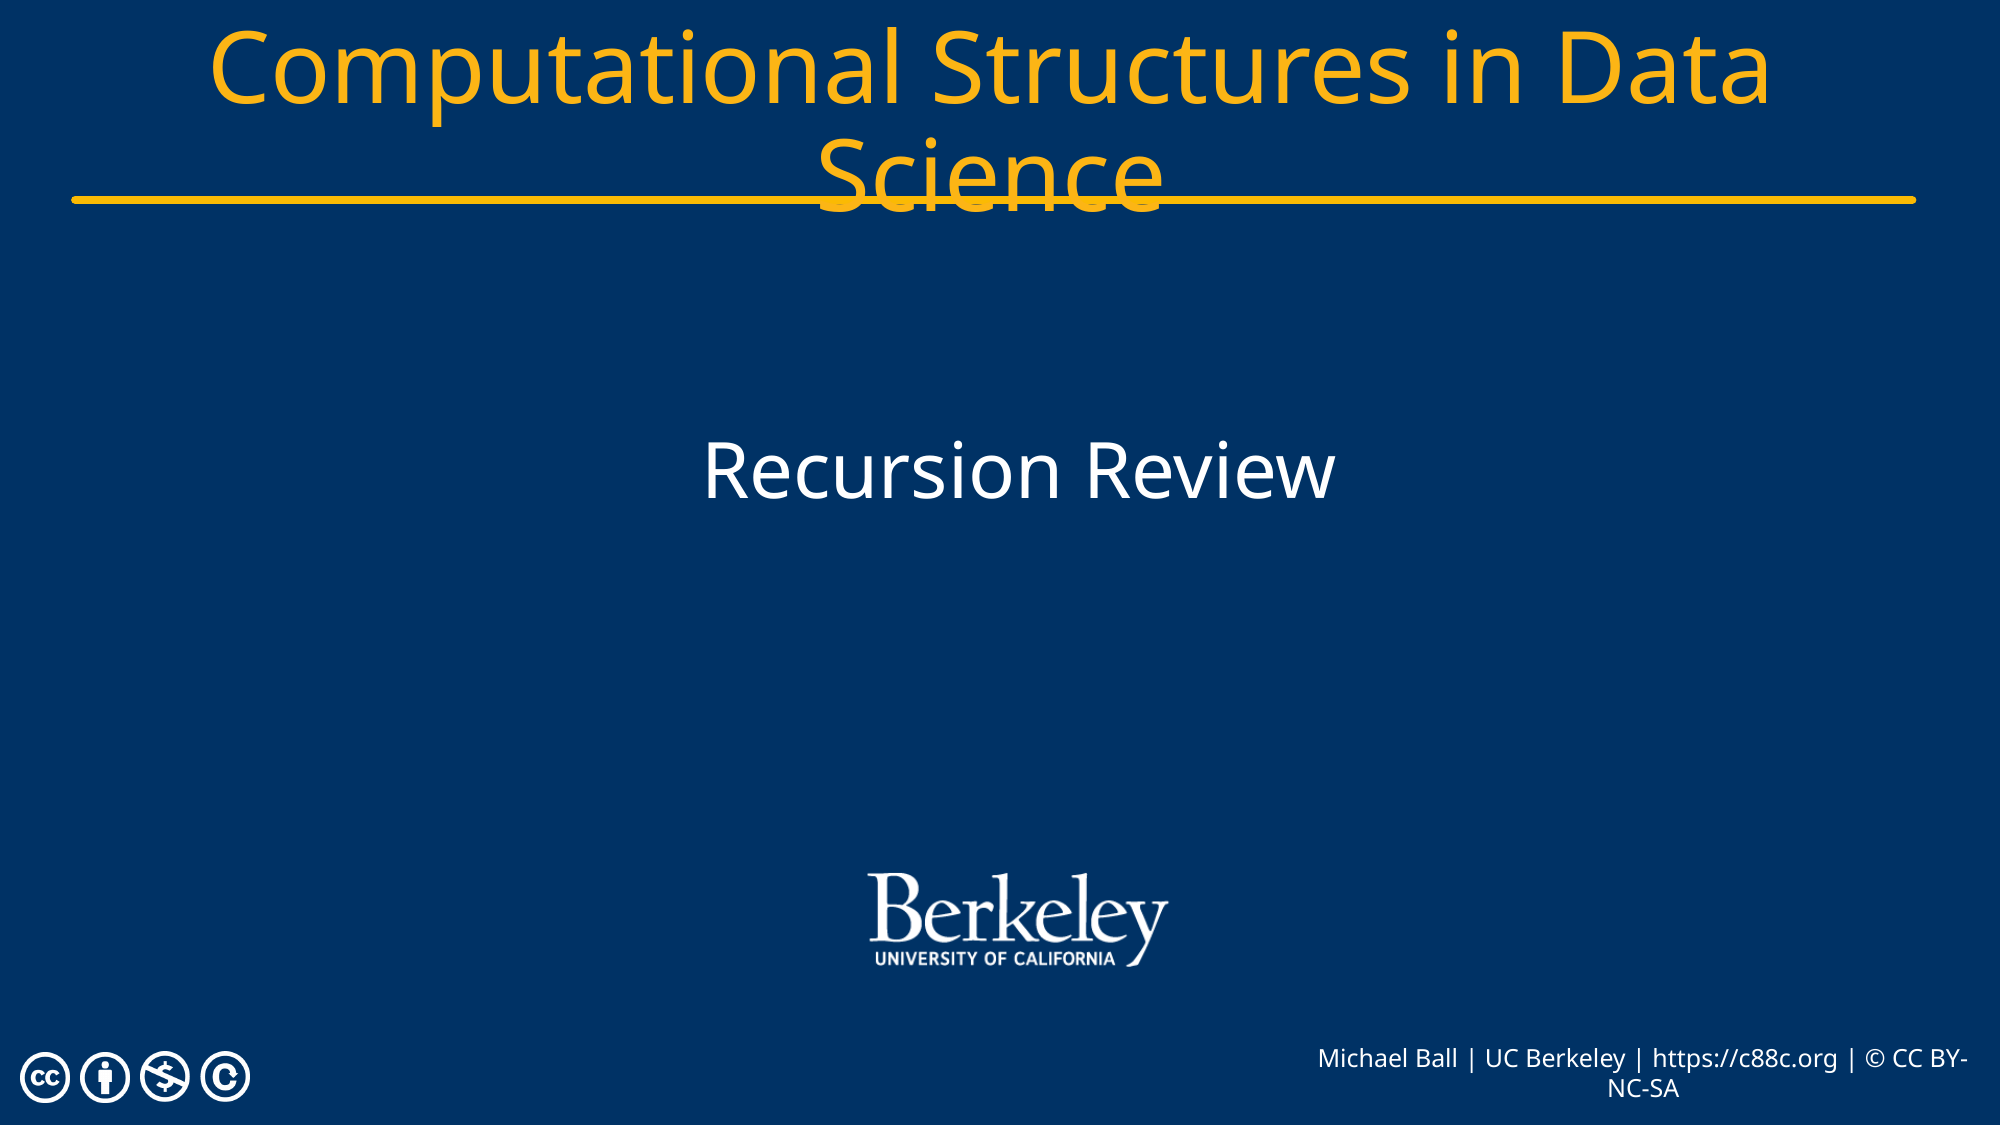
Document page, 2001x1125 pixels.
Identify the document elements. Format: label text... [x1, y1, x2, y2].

picture [140, 1051, 190, 1102]
picture [854, 854, 1184, 987]
footer Michael Ball | UC Berkeley | https://c88c.org | © CC BY-NC-SA [1286, 1042, 2000, 1103]
picture [80, 1052, 130, 1103]
title Recursion Review [323, 351, 1715, 596]
picture [20, 1052, 70, 1103]
